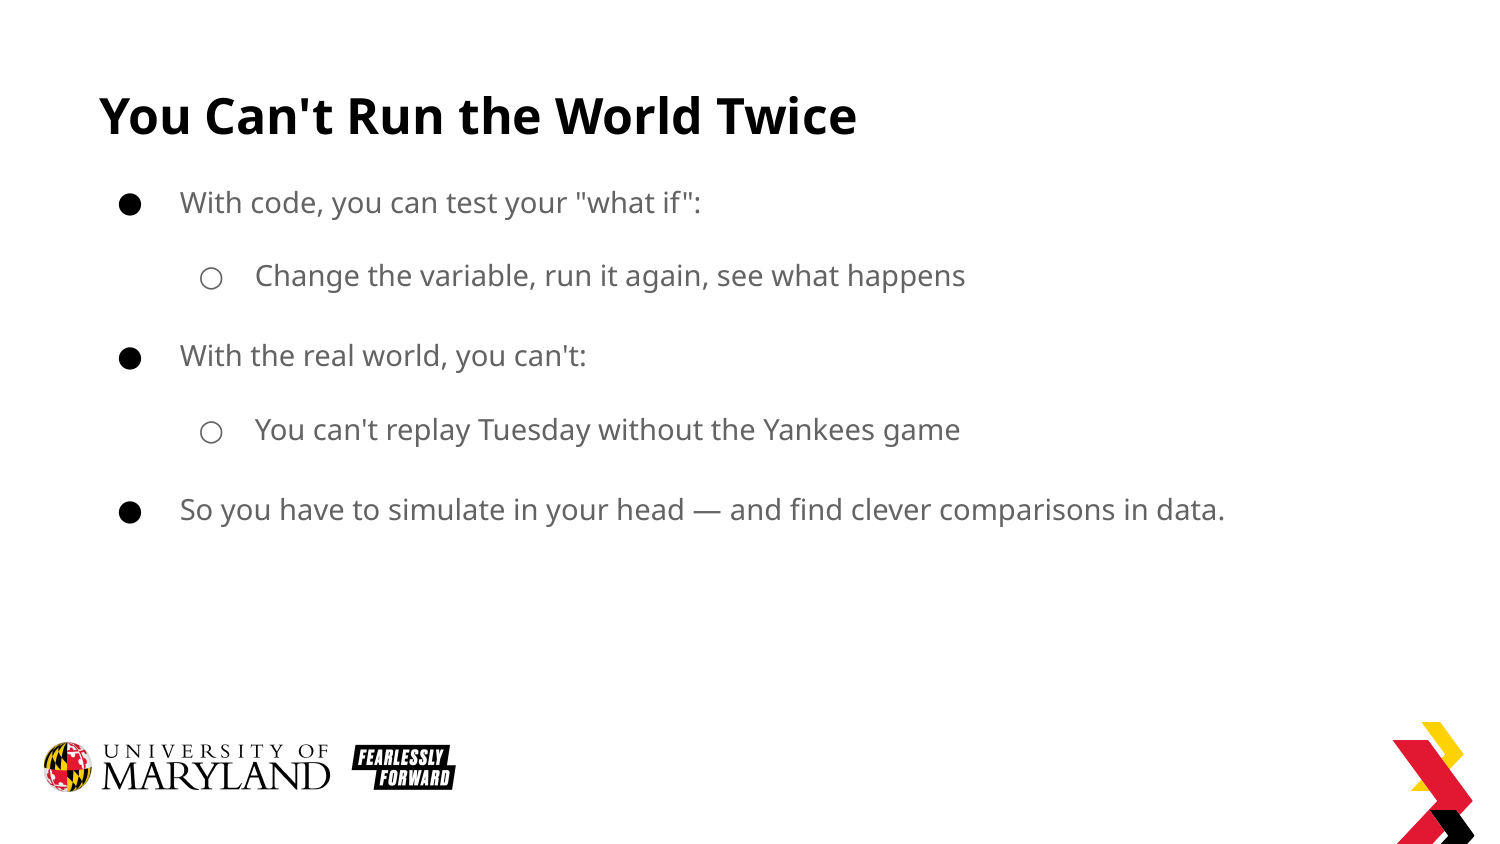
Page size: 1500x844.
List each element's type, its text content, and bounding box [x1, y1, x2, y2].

list With code, you can test your "what if": Change the variable, run it again, see what happens With the real world, you can't: You can't replay Tuesday without the Yankees game So you have to simulate in your head — and find clever comparisons in data. [104, 178, 1389, 690]
picture [43, 742, 456, 792]
picture [1343, 722, 1475, 844]
title You Can't Run the World Twice [99, 63, 1475, 166]
